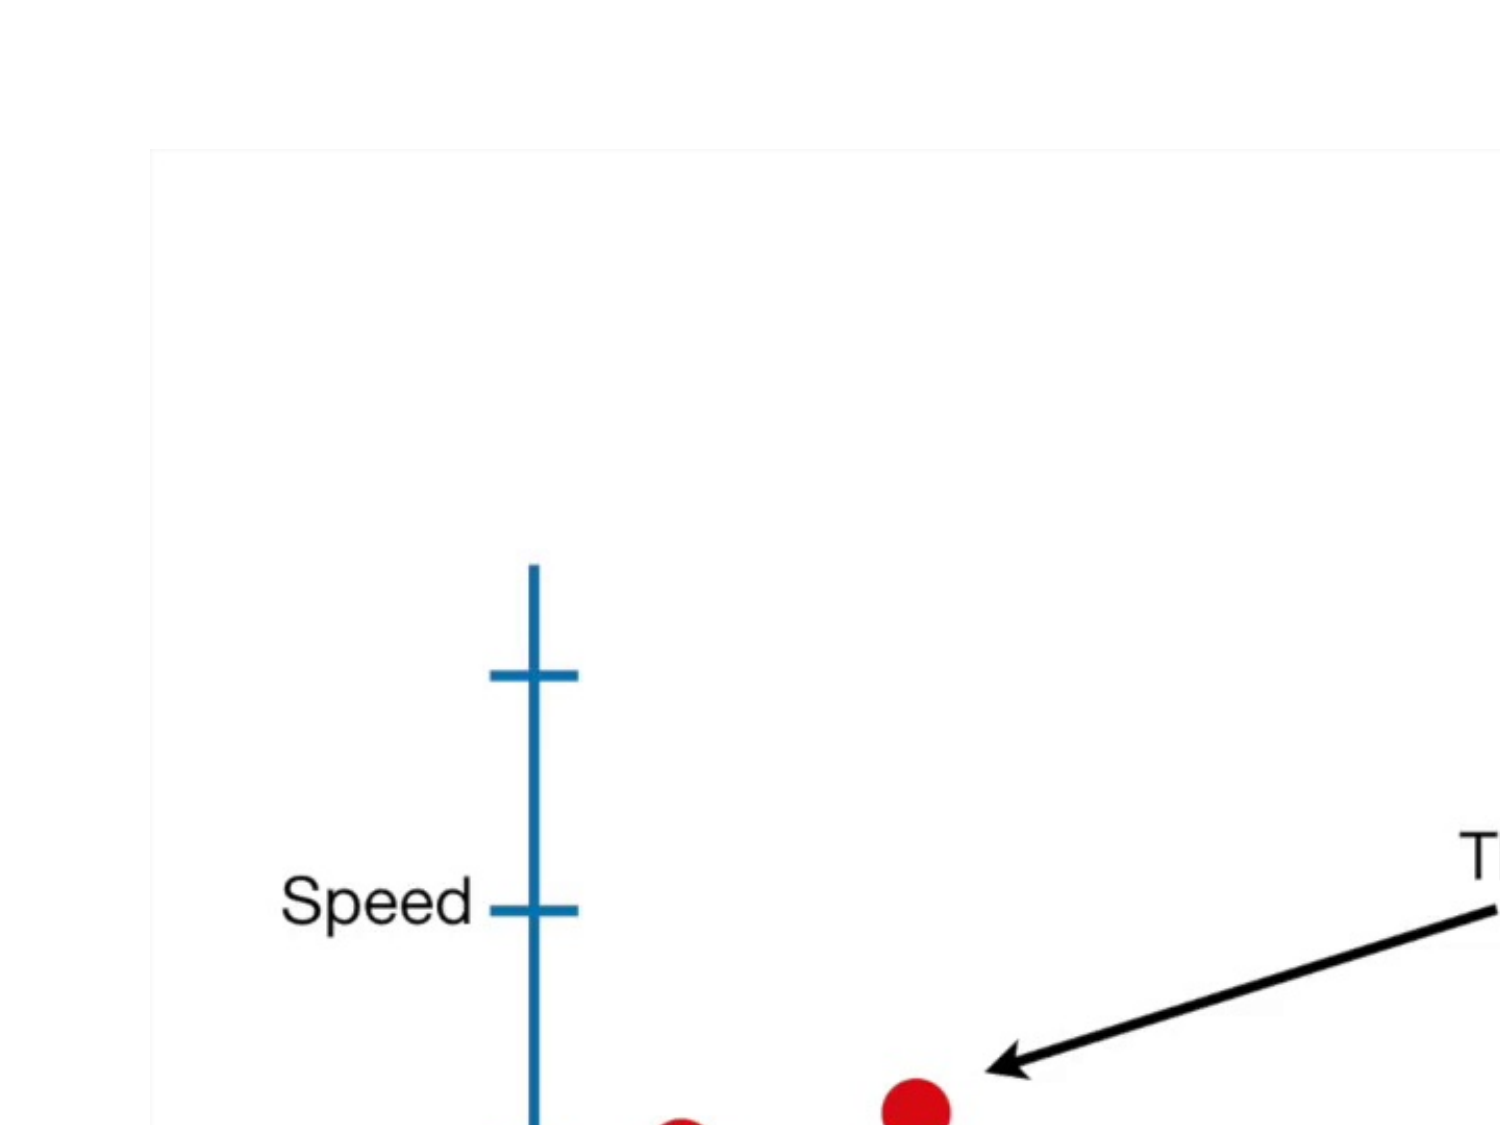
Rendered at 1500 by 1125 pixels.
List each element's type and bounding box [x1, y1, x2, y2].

picture [149, 149, 1500, 1125]
